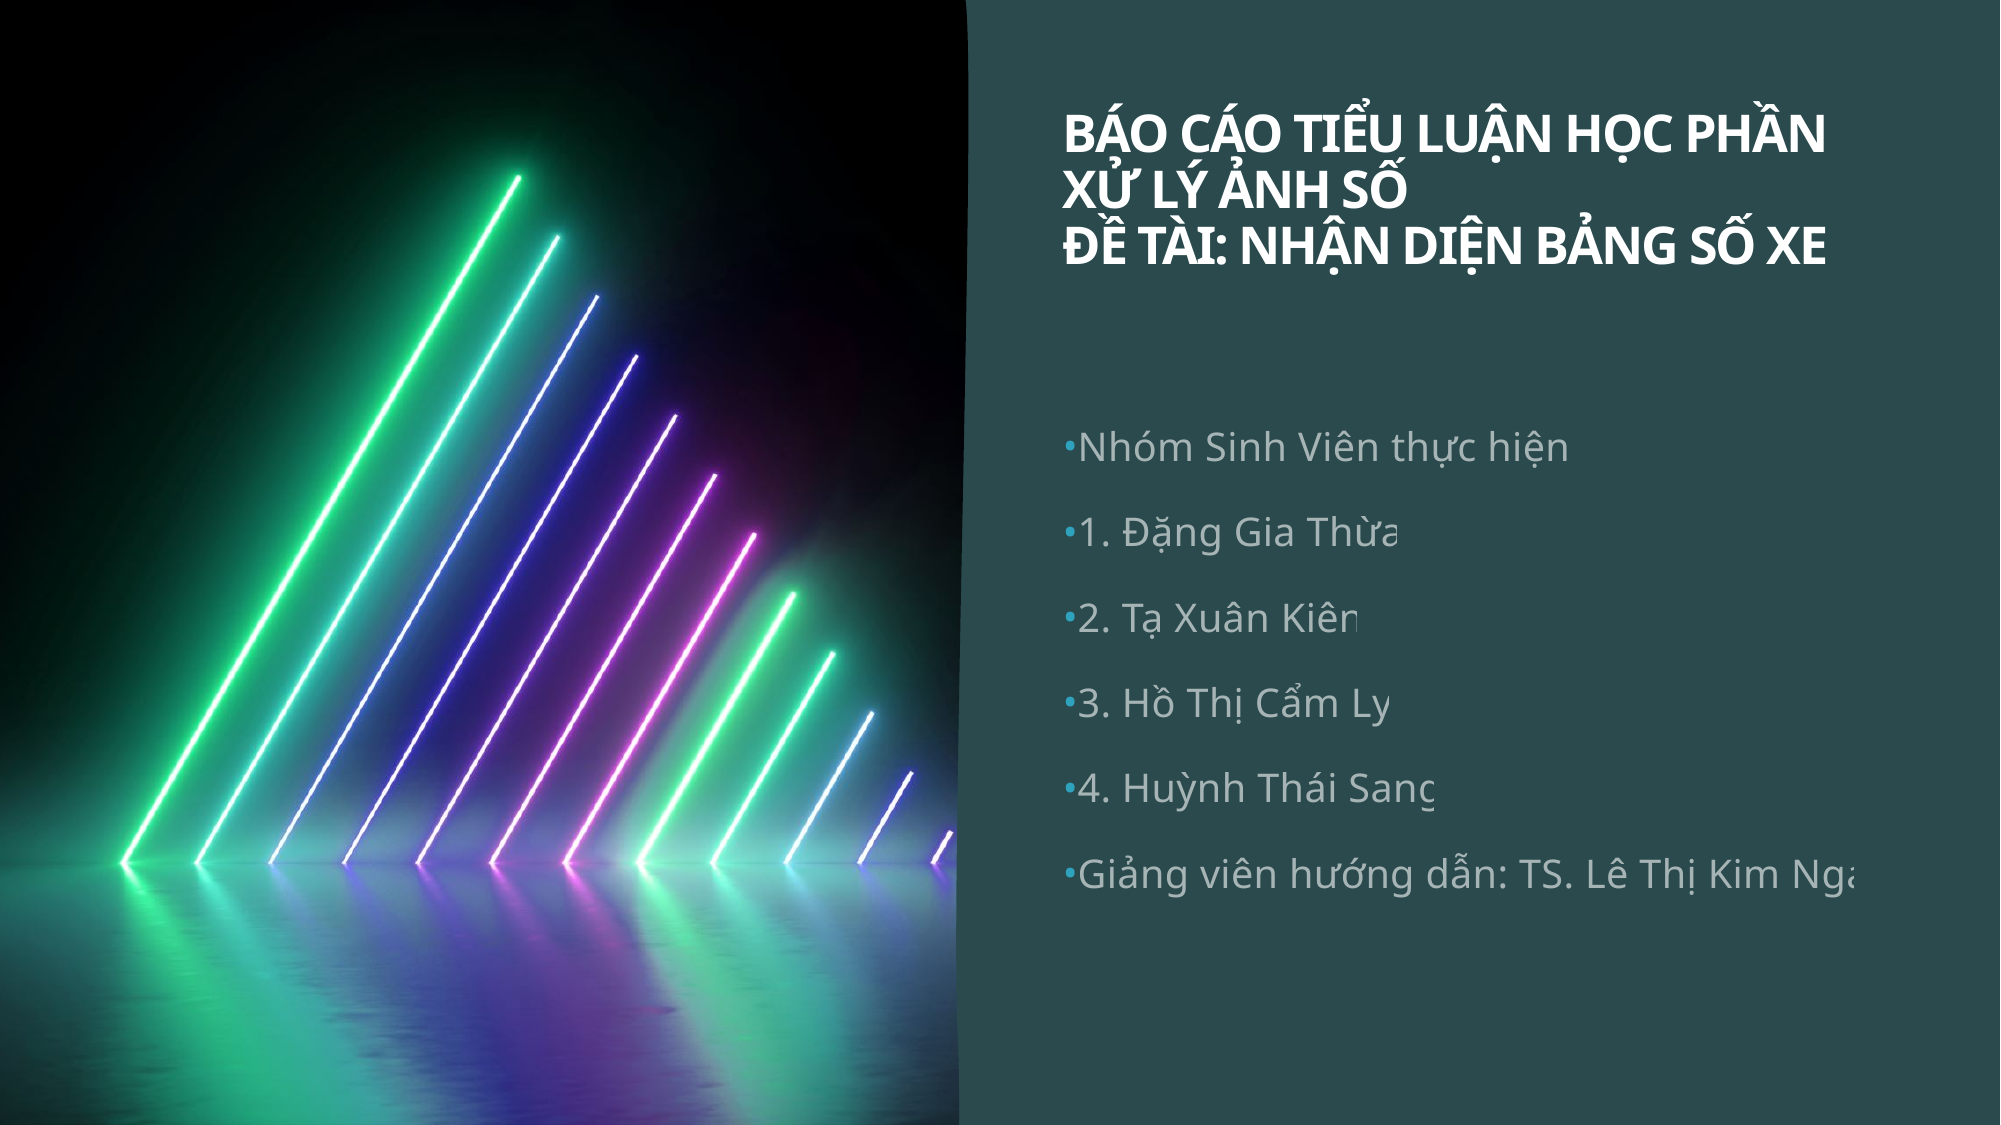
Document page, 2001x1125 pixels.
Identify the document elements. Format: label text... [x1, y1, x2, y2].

title BÁO CÁO TIỂU LUẬN HỌC PHẦN XỬ LÝ ẢNH SỐ ĐỀ TÀI: NHẬN DIỆN BẢNG SỐ XE [1062, 101, 1882, 344]
picture [0, 0, 969, 1125]
text_box [969, 0, 2000, 1125]
subtitle Nhóm Sinh Viên thực hiện: 1. Đặng Gia Thừa 2. Tạ Xuân Kiên 3. Hồ Thị Cẩm Ly 4. Huỳnh Thái Sang Giảng viên hướng dẫn: TS. Lê Thị Kim Nga [1062, 416, 1882, 945]
